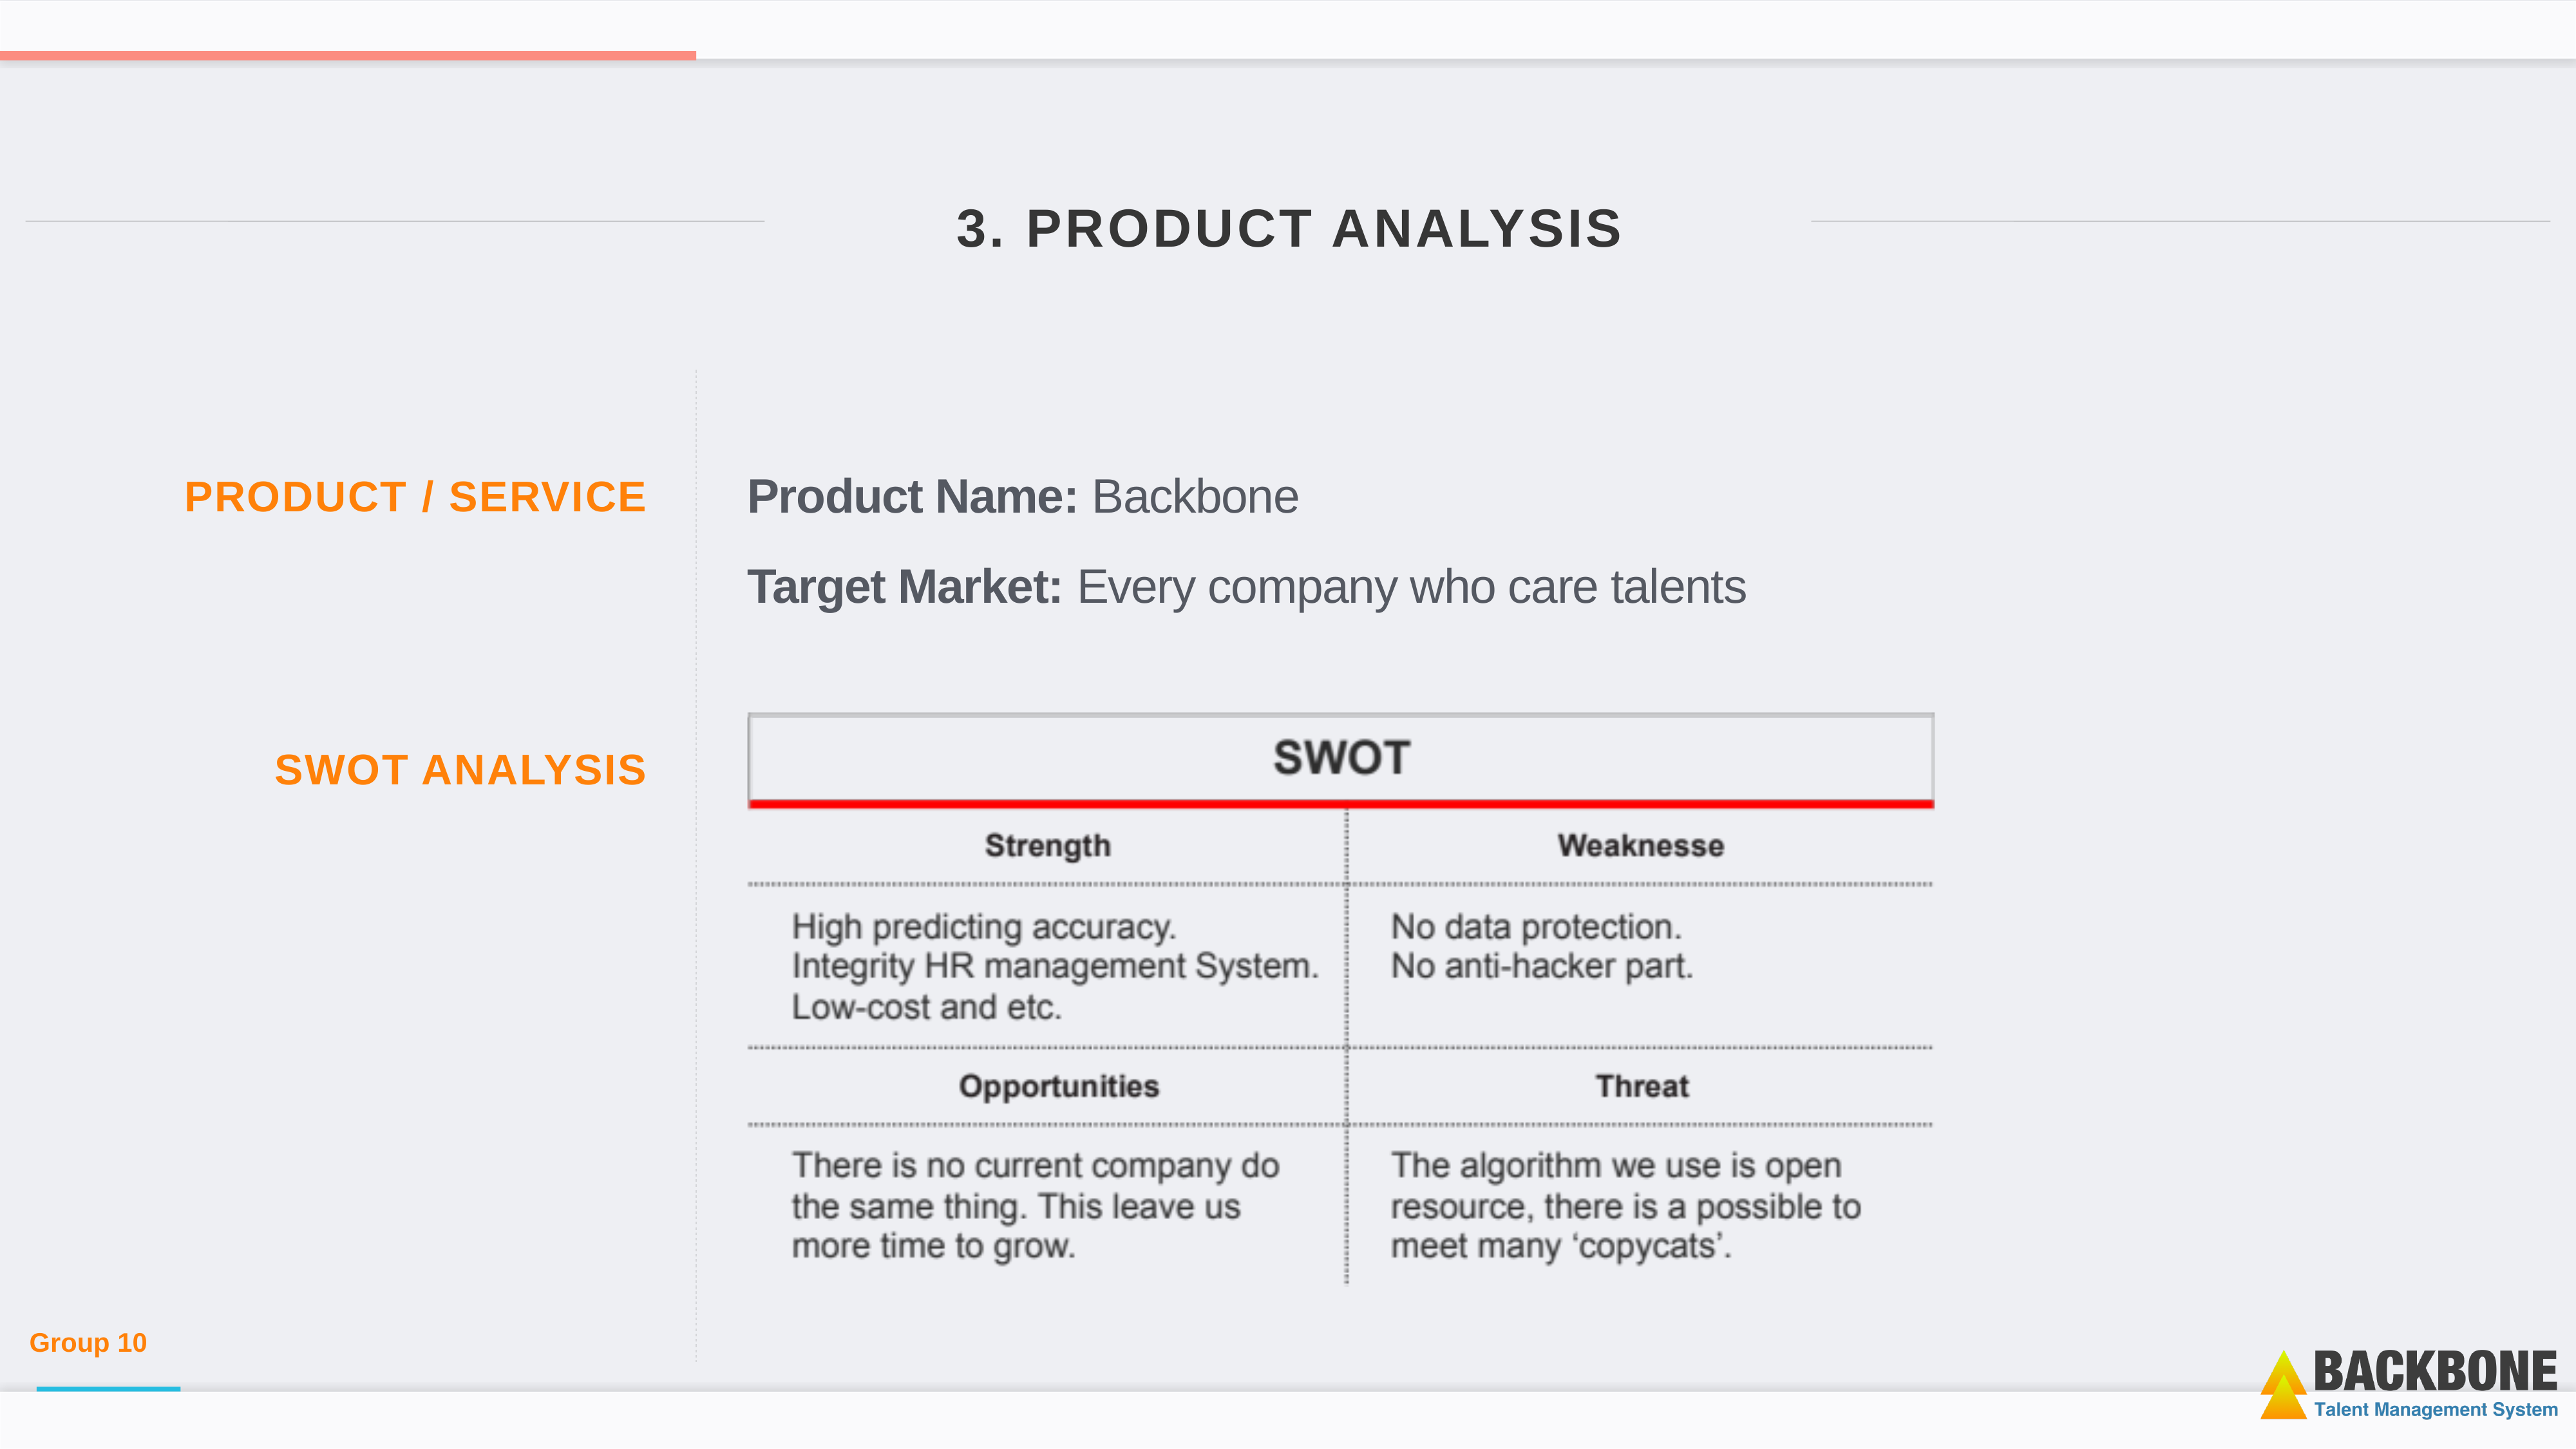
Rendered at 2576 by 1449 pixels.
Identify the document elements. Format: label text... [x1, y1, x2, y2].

picture [744, 708, 1935, 1287]
picture [2205, 1313, 2576, 1449]
list SWOT Analysis [156, 726, 648, 762]
list Product Name: Backbone Target Market: Every company who care talents [746, 440, 2421, 1278]
title 3. Product analysis [156, 173, 2423, 258]
list Product / Service [156, 453, 648, 489]
